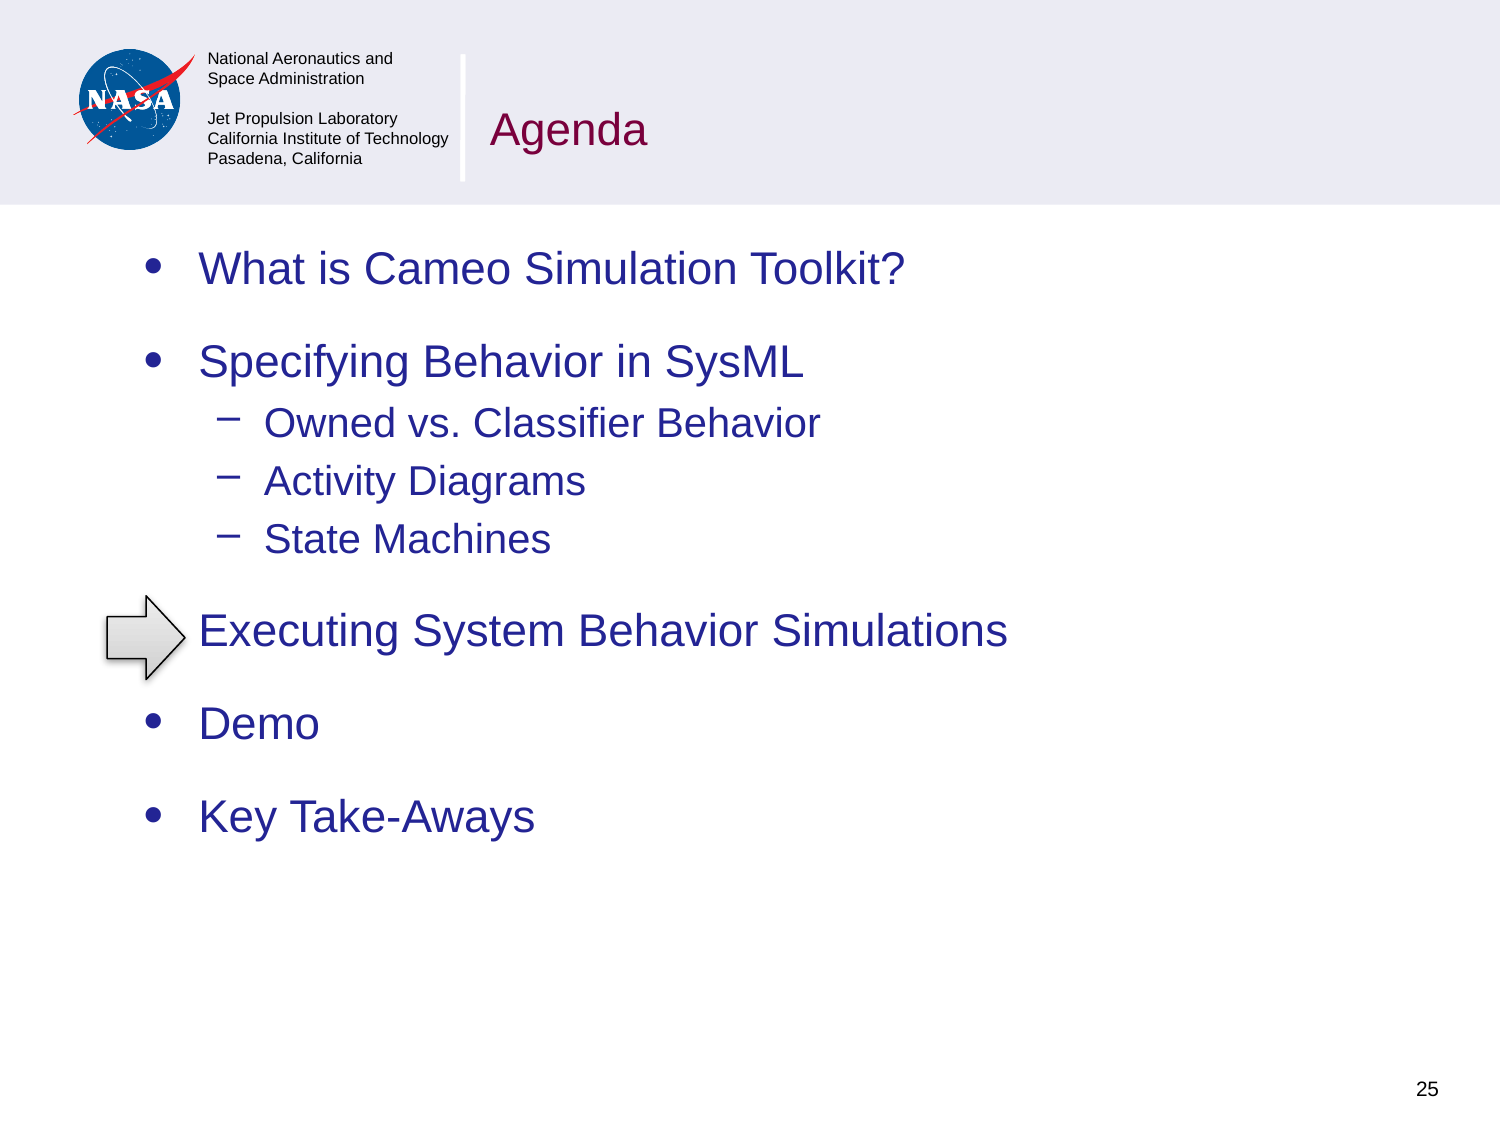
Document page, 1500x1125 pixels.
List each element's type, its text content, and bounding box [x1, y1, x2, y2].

text_box [106, 595, 186, 681]
title Agenda [474, 36, 1390, 225]
picture [73, 49, 200, 156]
list What is Cameo Simulation Toolkit? Specifying Behavior in SysML Owned vs. Classifier Behavior Activity Diagrams State Machines Executing System Behavior Simulations Demo Key Take-Aways [126, 230, 1403, 1041]
